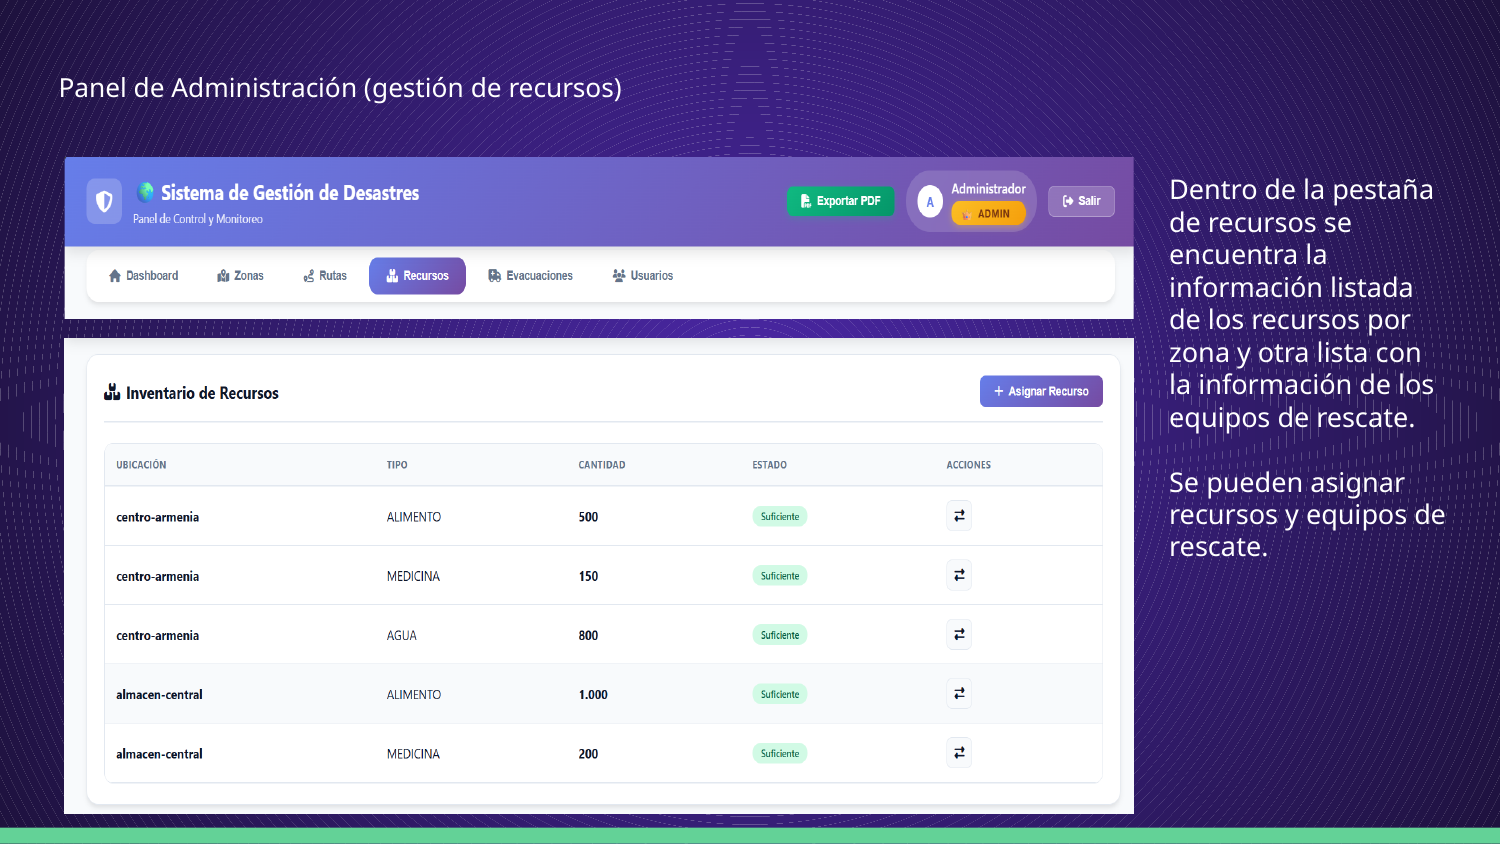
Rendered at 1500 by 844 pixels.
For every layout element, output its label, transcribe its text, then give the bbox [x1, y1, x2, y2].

picture [64, 338, 1134, 815]
title Panel de Administración (gestión de recursos) [43, 55, 1442, 150]
text_box Dentro de la pestaña de recursos se encuentra la información listada de los recursos por zona y otra lista con la información de los equipos de rescate. Se pueden asignar recursos y equipos de rescate. [1154, 157, 1464, 801]
picture [64, 157, 1134, 319]
